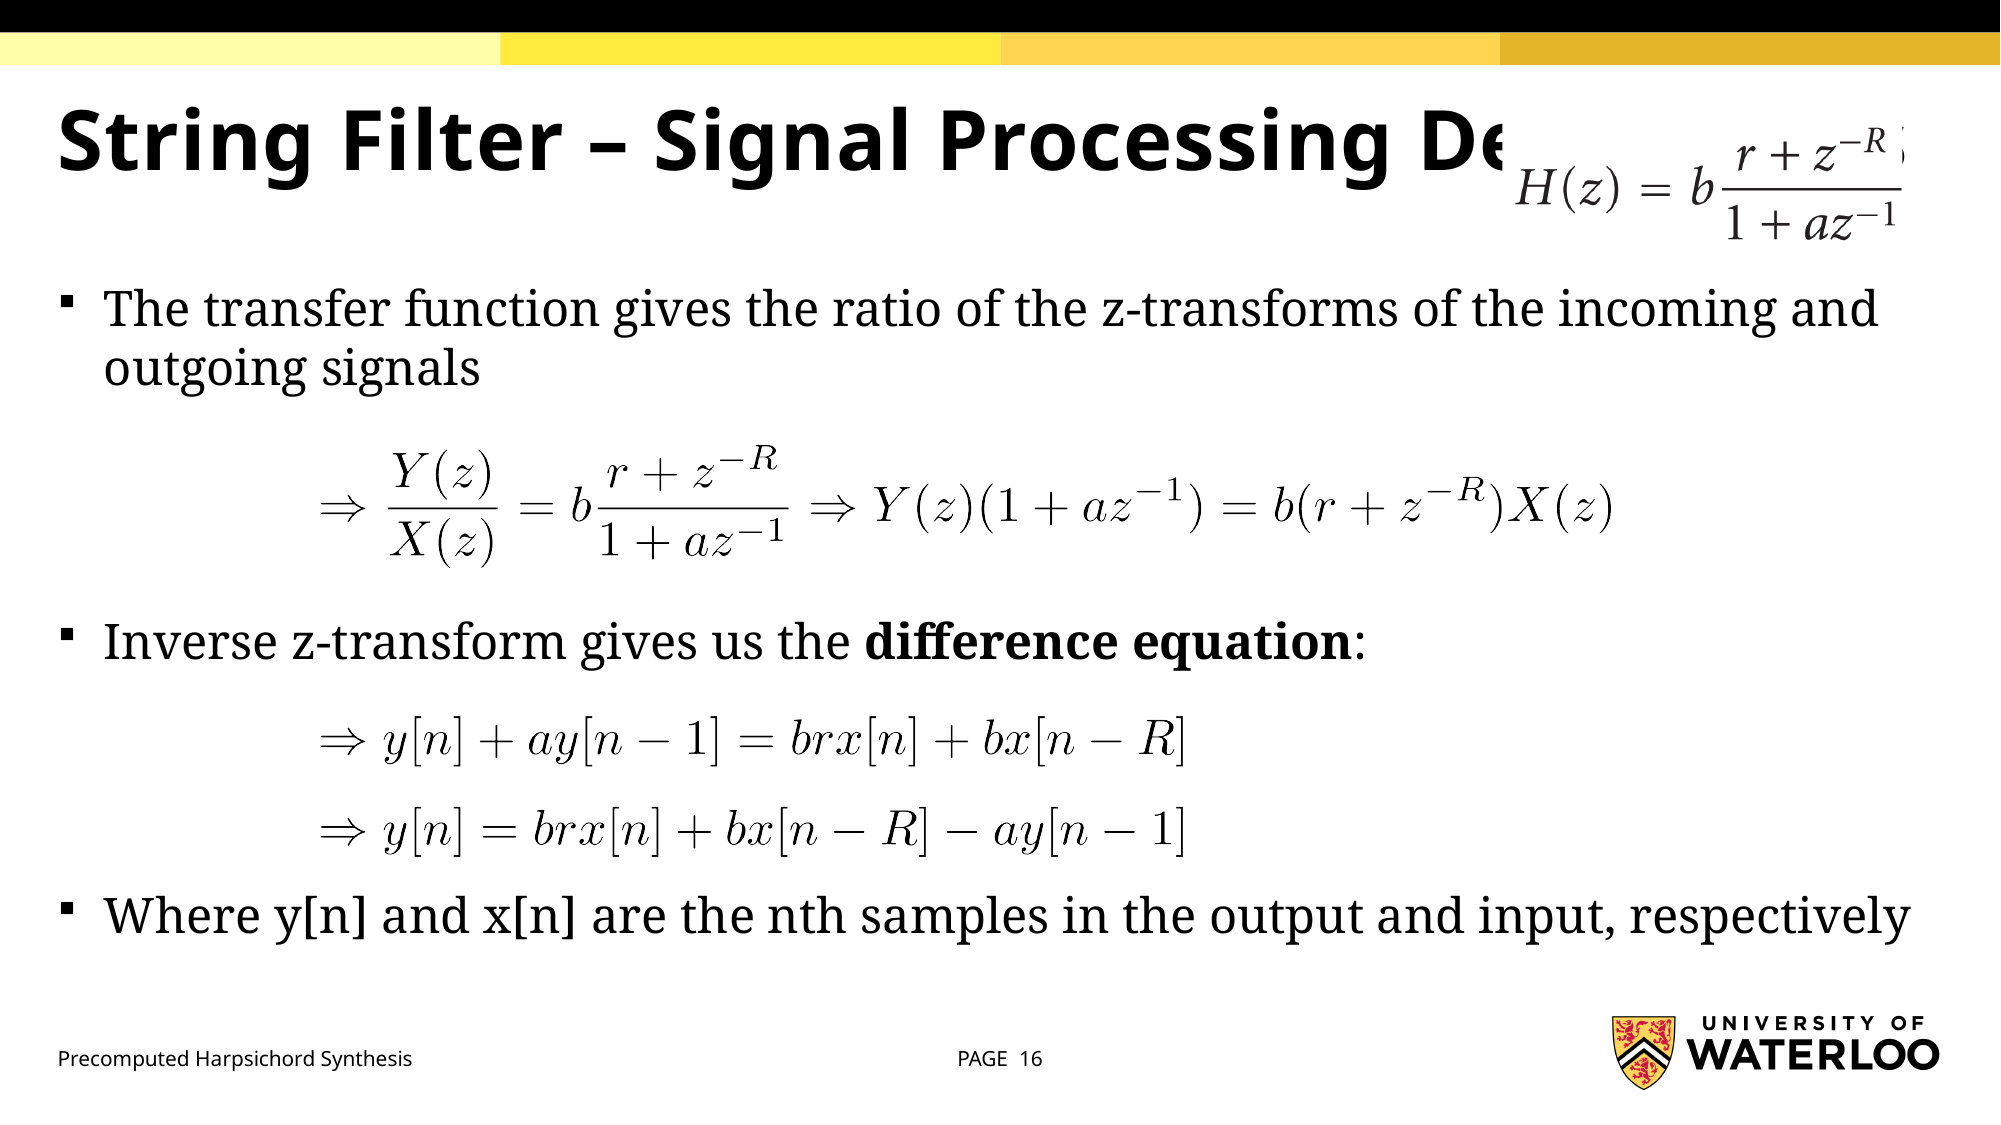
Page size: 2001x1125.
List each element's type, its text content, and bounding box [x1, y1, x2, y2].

footer Precomputed Harpsichord Synthesis [42, 1039, 900, 1081]
title String Filter – Signal Processing Derivations [42, 71, 1941, 219]
picture [321, 445, 1611, 569]
picture [1606, 1008, 1945, 1095]
picture [1502, 91, 1903, 270]
slide_number PAGE 16 [916, 1039, 1084, 1081]
list The transfer function gives the ratio of the z-transforms of the incoming and outgoing signals Inverse z-transform gives us the difference equation: Where y[n] and x[n] are the nth samples in the output and input, respectively [42, 269, 1941, 998]
picture [321, 716, 1183, 857]
